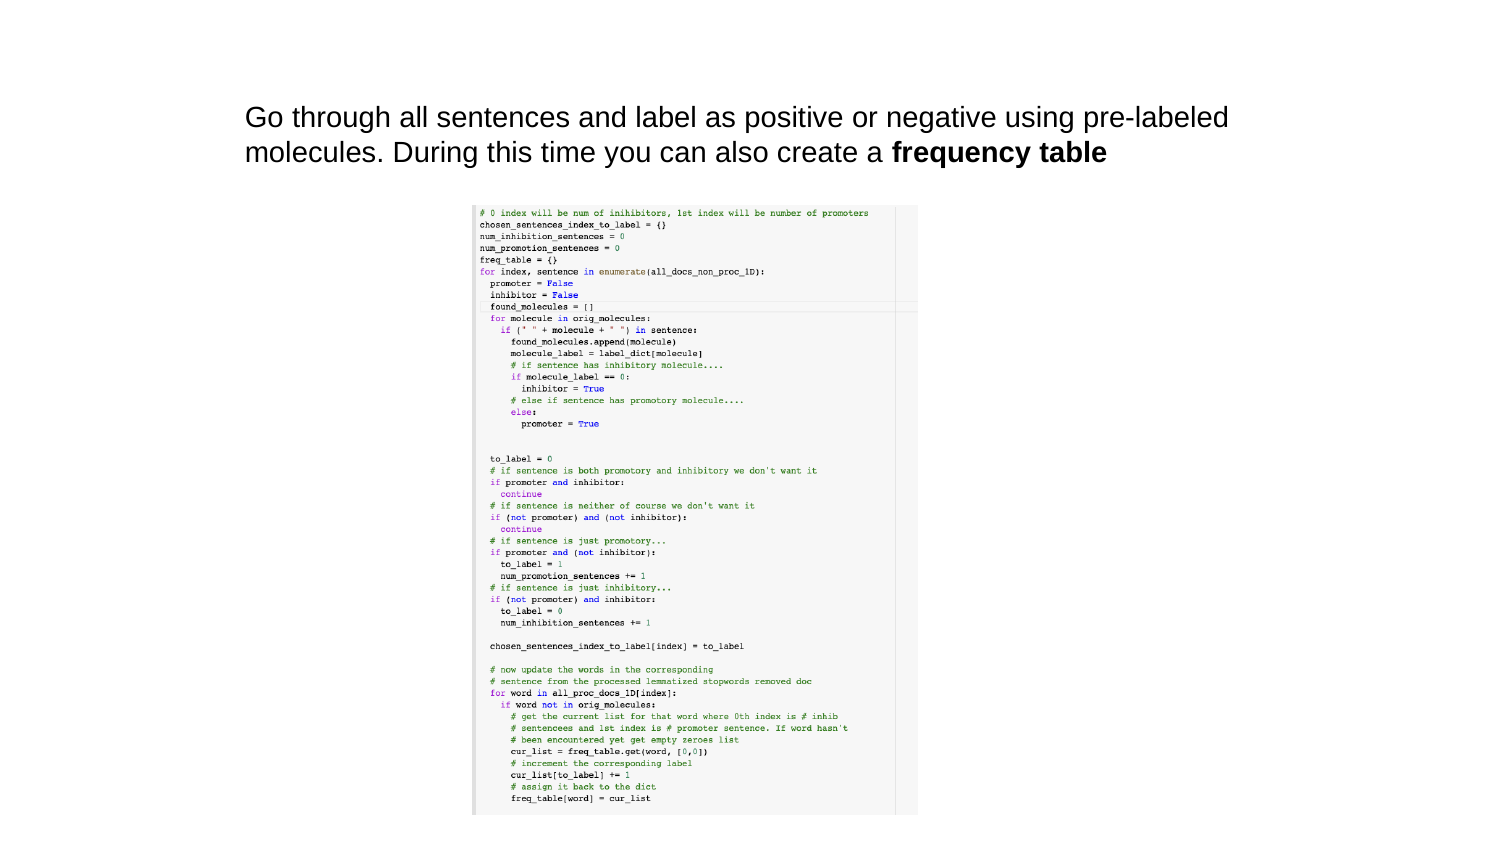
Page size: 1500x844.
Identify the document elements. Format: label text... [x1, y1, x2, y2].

text_box Go through all sentences and label as positive or negative using pre-labeled molecules. During this time you can also create a frequency table [229, 82, 1342, 183]
picture [472, 204, 918, 816]
